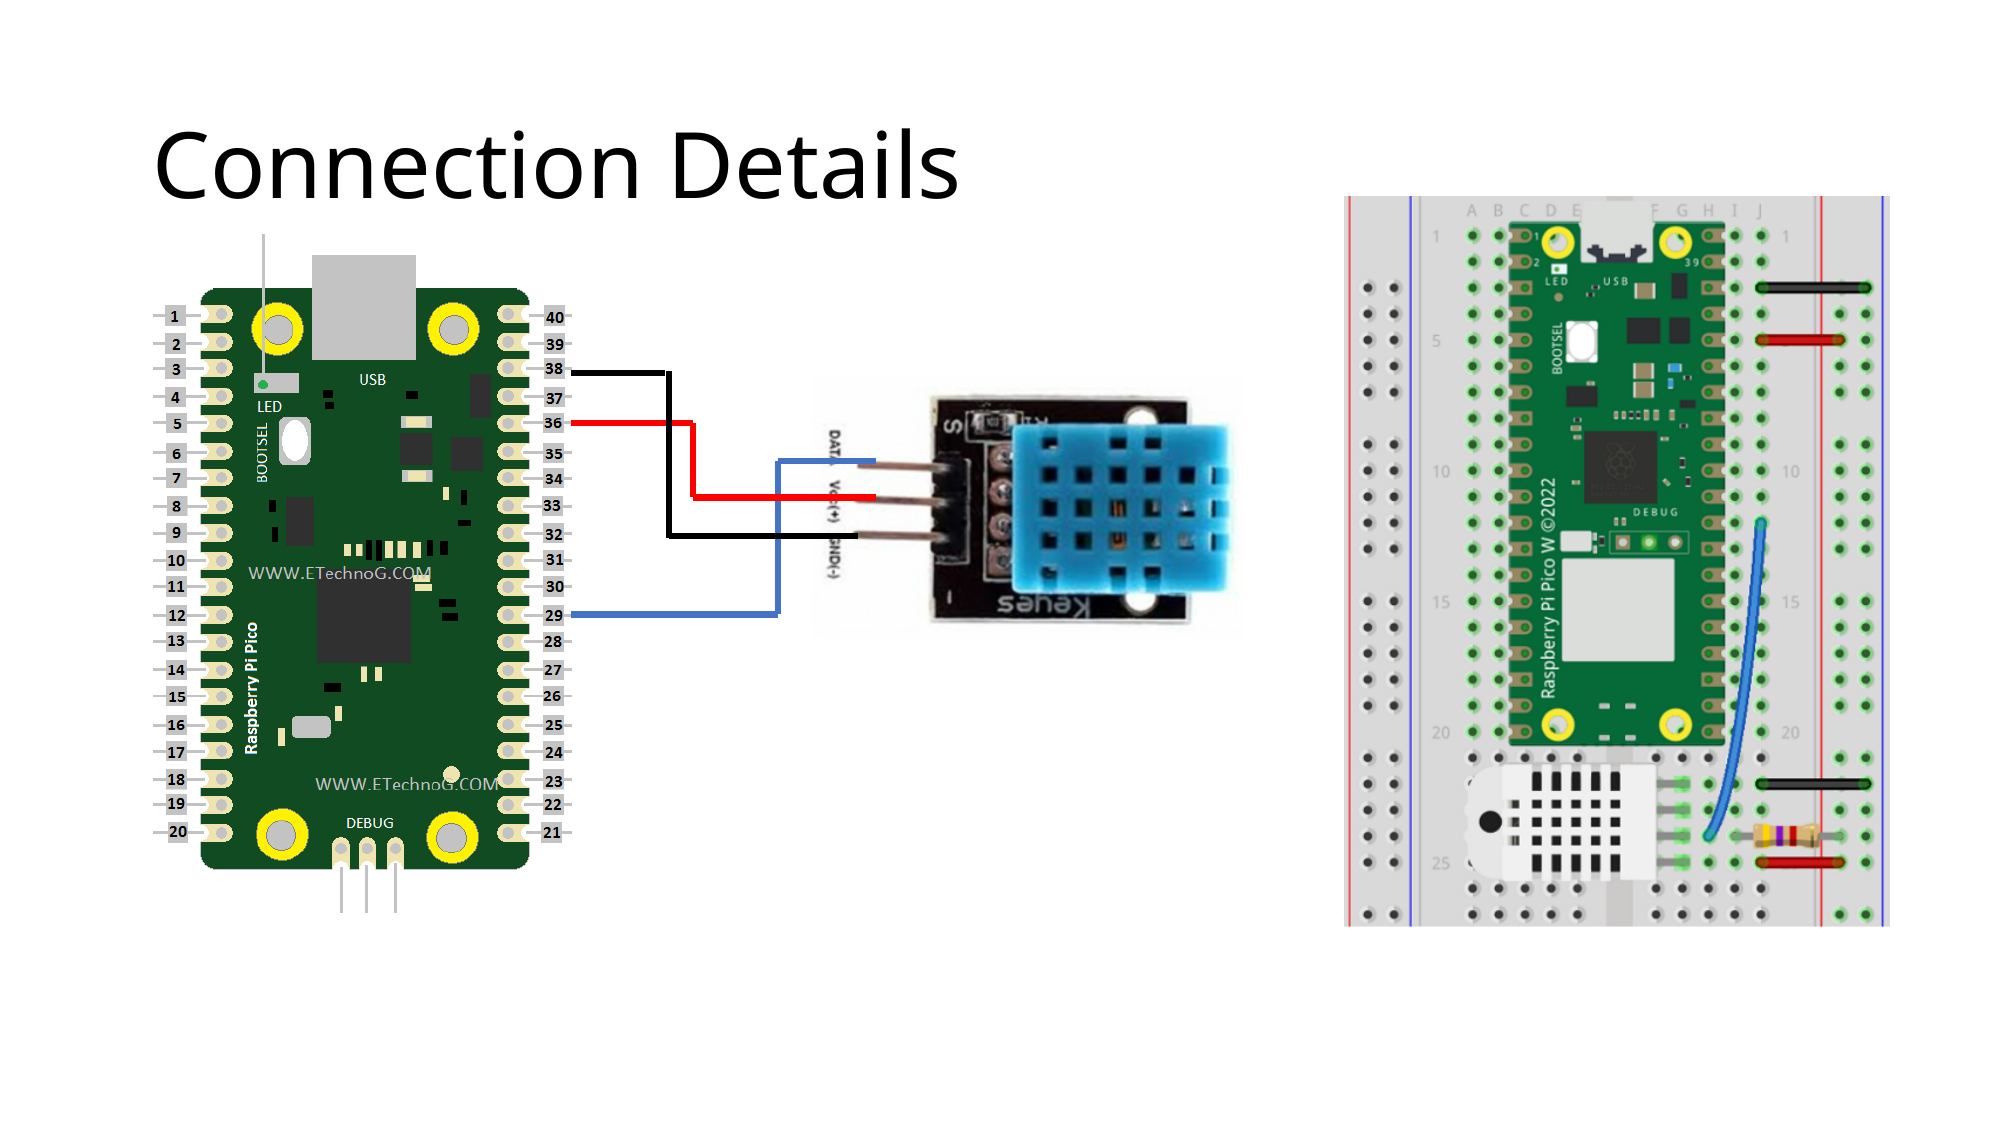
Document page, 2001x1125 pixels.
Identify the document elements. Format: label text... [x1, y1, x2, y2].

picture [1344, 196, 1890, 929]
picture [153, 234, 572, 913]
title Connection Details [137, 59, 1194, 278]
picture [813, 291, 1242, 722]
